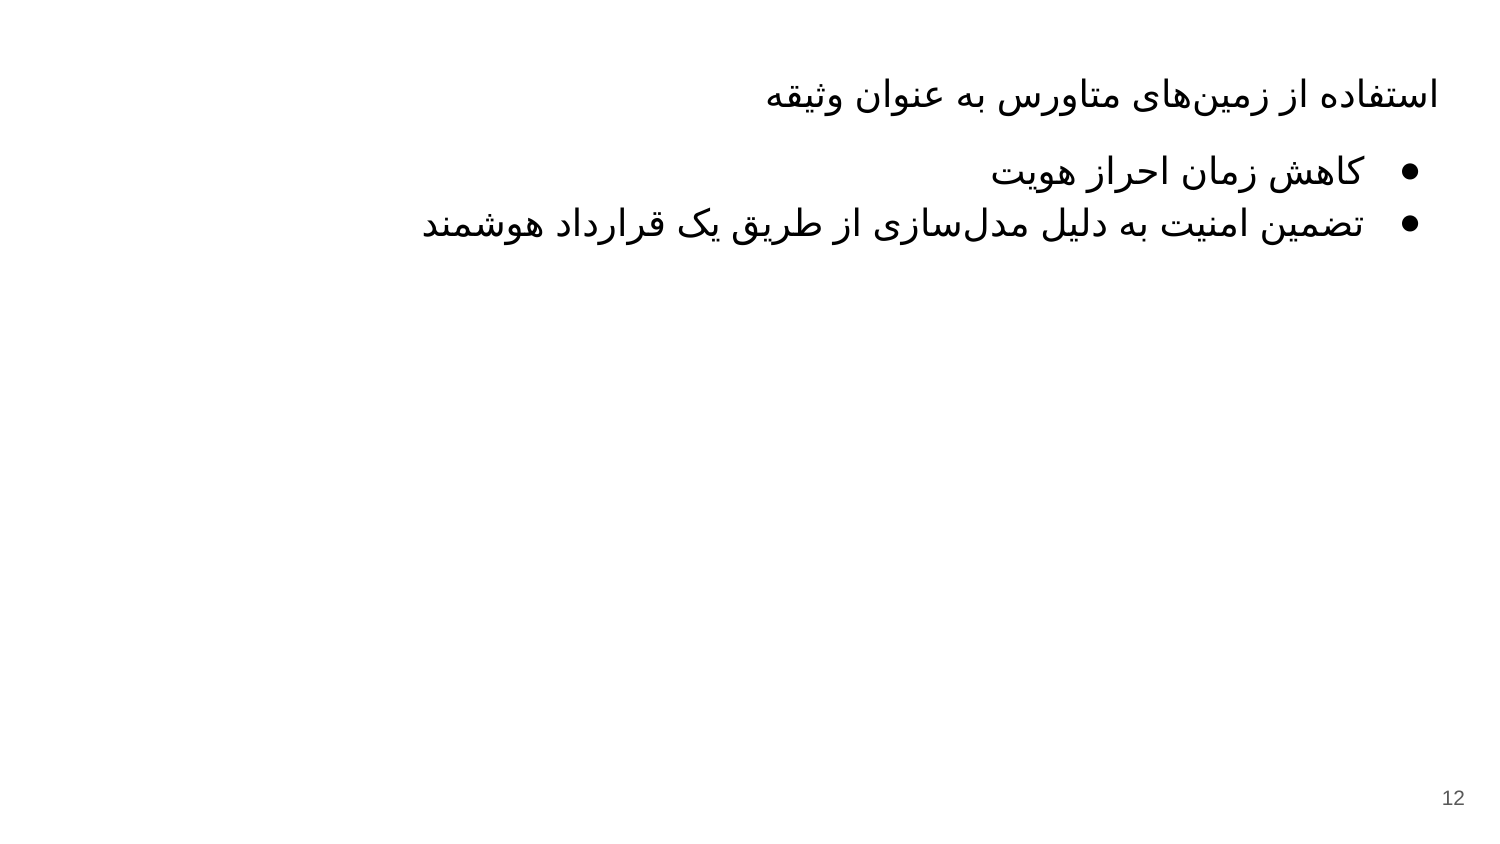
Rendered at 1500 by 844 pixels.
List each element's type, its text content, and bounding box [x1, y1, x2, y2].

slide_number ‹#› [1389, 764, 1480, 830]
list استفاده از زمین‌های متاورس به عنوان وثیقه کاهش زمان احراز هویت تضمین امنیت به دلیل مدل‌سازی از طریق یک قرارداد هوشمند [44, 48, 1456, 609]
